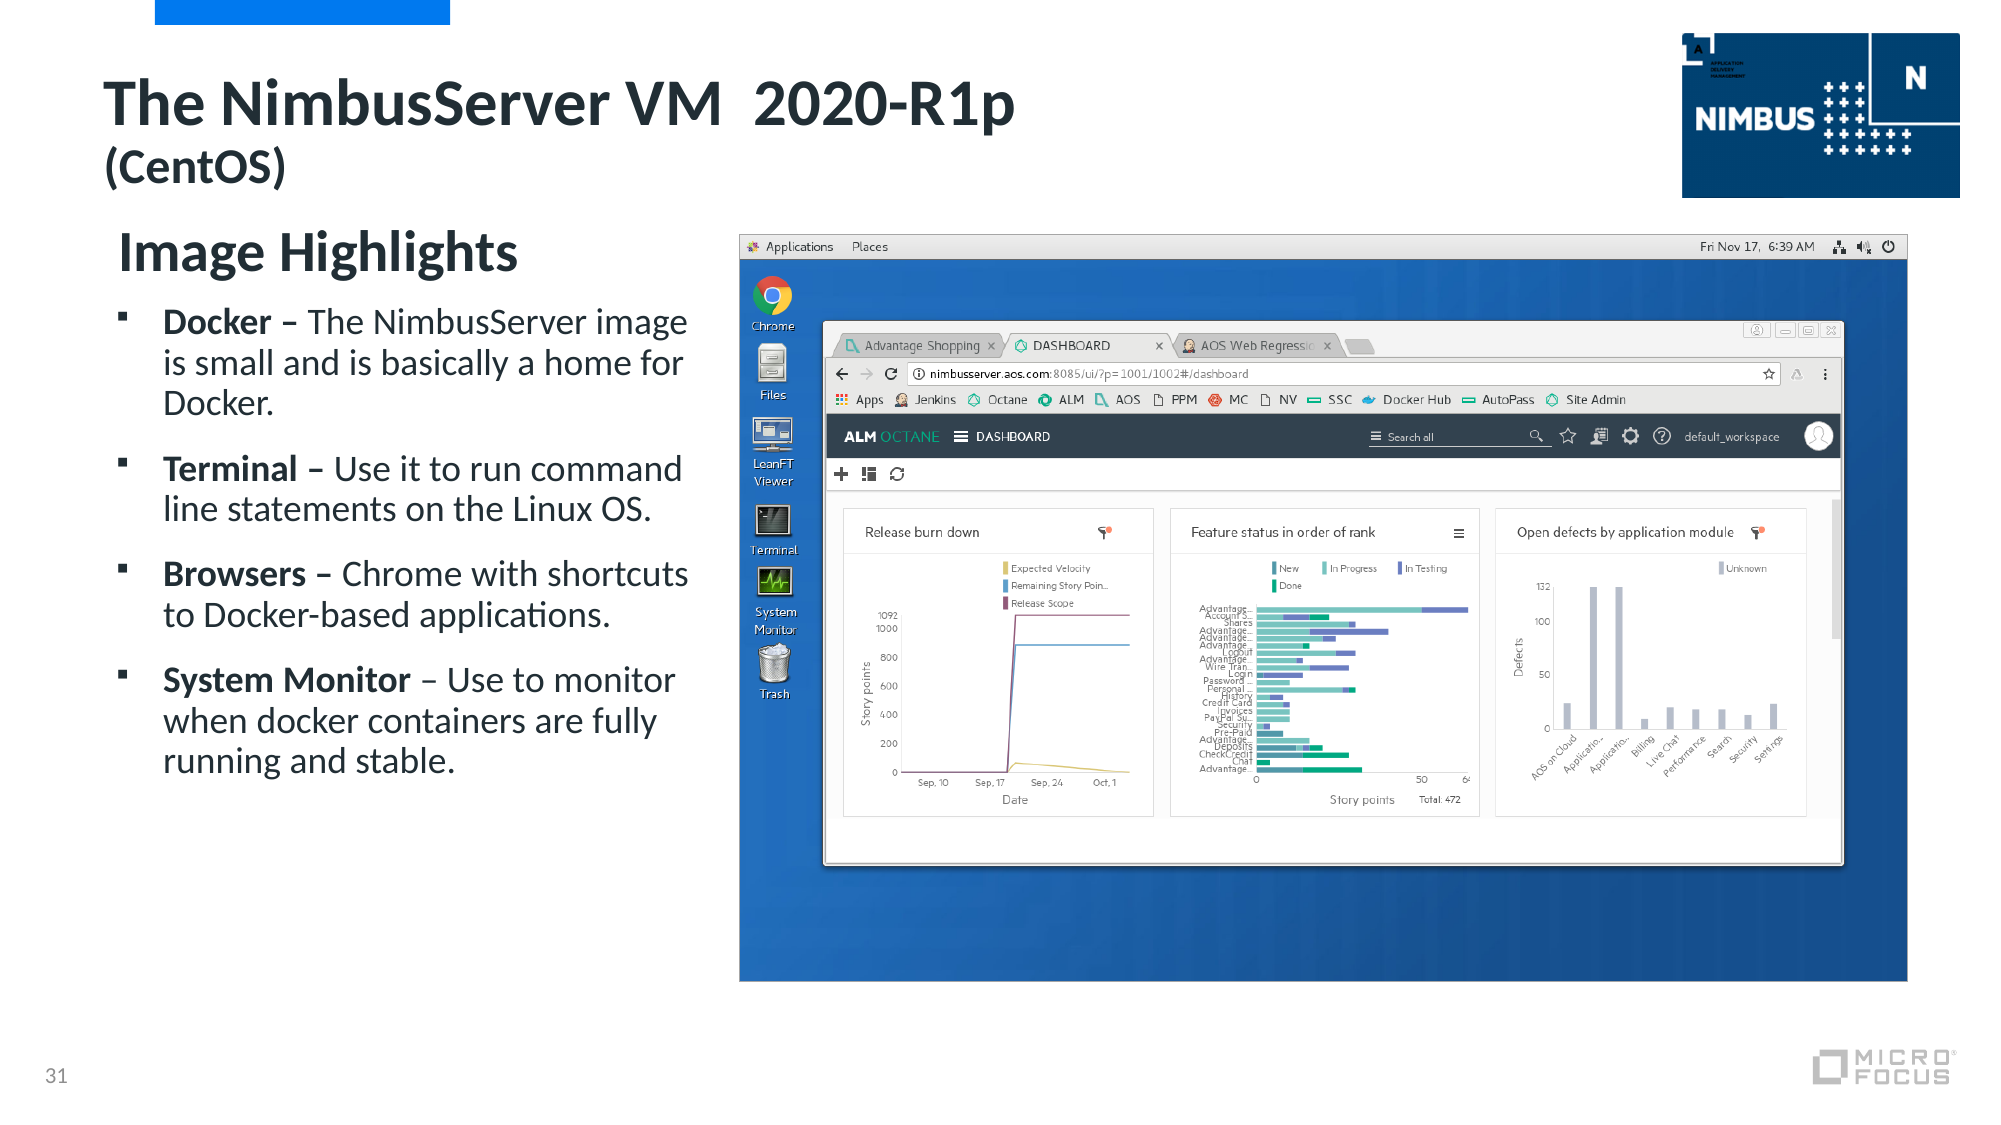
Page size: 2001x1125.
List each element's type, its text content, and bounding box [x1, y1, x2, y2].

picture [1681, 33, 1960, 198]
picture [739, 234, 1908, 982]
list Docker – The NimbusServer image is small and is basically a home for Docker. Terminal – Use it to run command line statements on the Linux OS. Browsers – Chrome with shortcuts to Docker-based applications. System Monitor – Use to monitor when docker containers are fully running and stable. [115, 294, 719, 1026]
list Image Highlights [118, 213, 719, 267]
slide_number 31 [30, 1051, 90, 1097]
title The NimbusServer VM 2020-R1p (CentOS) [103, 60, 1796, 238]
